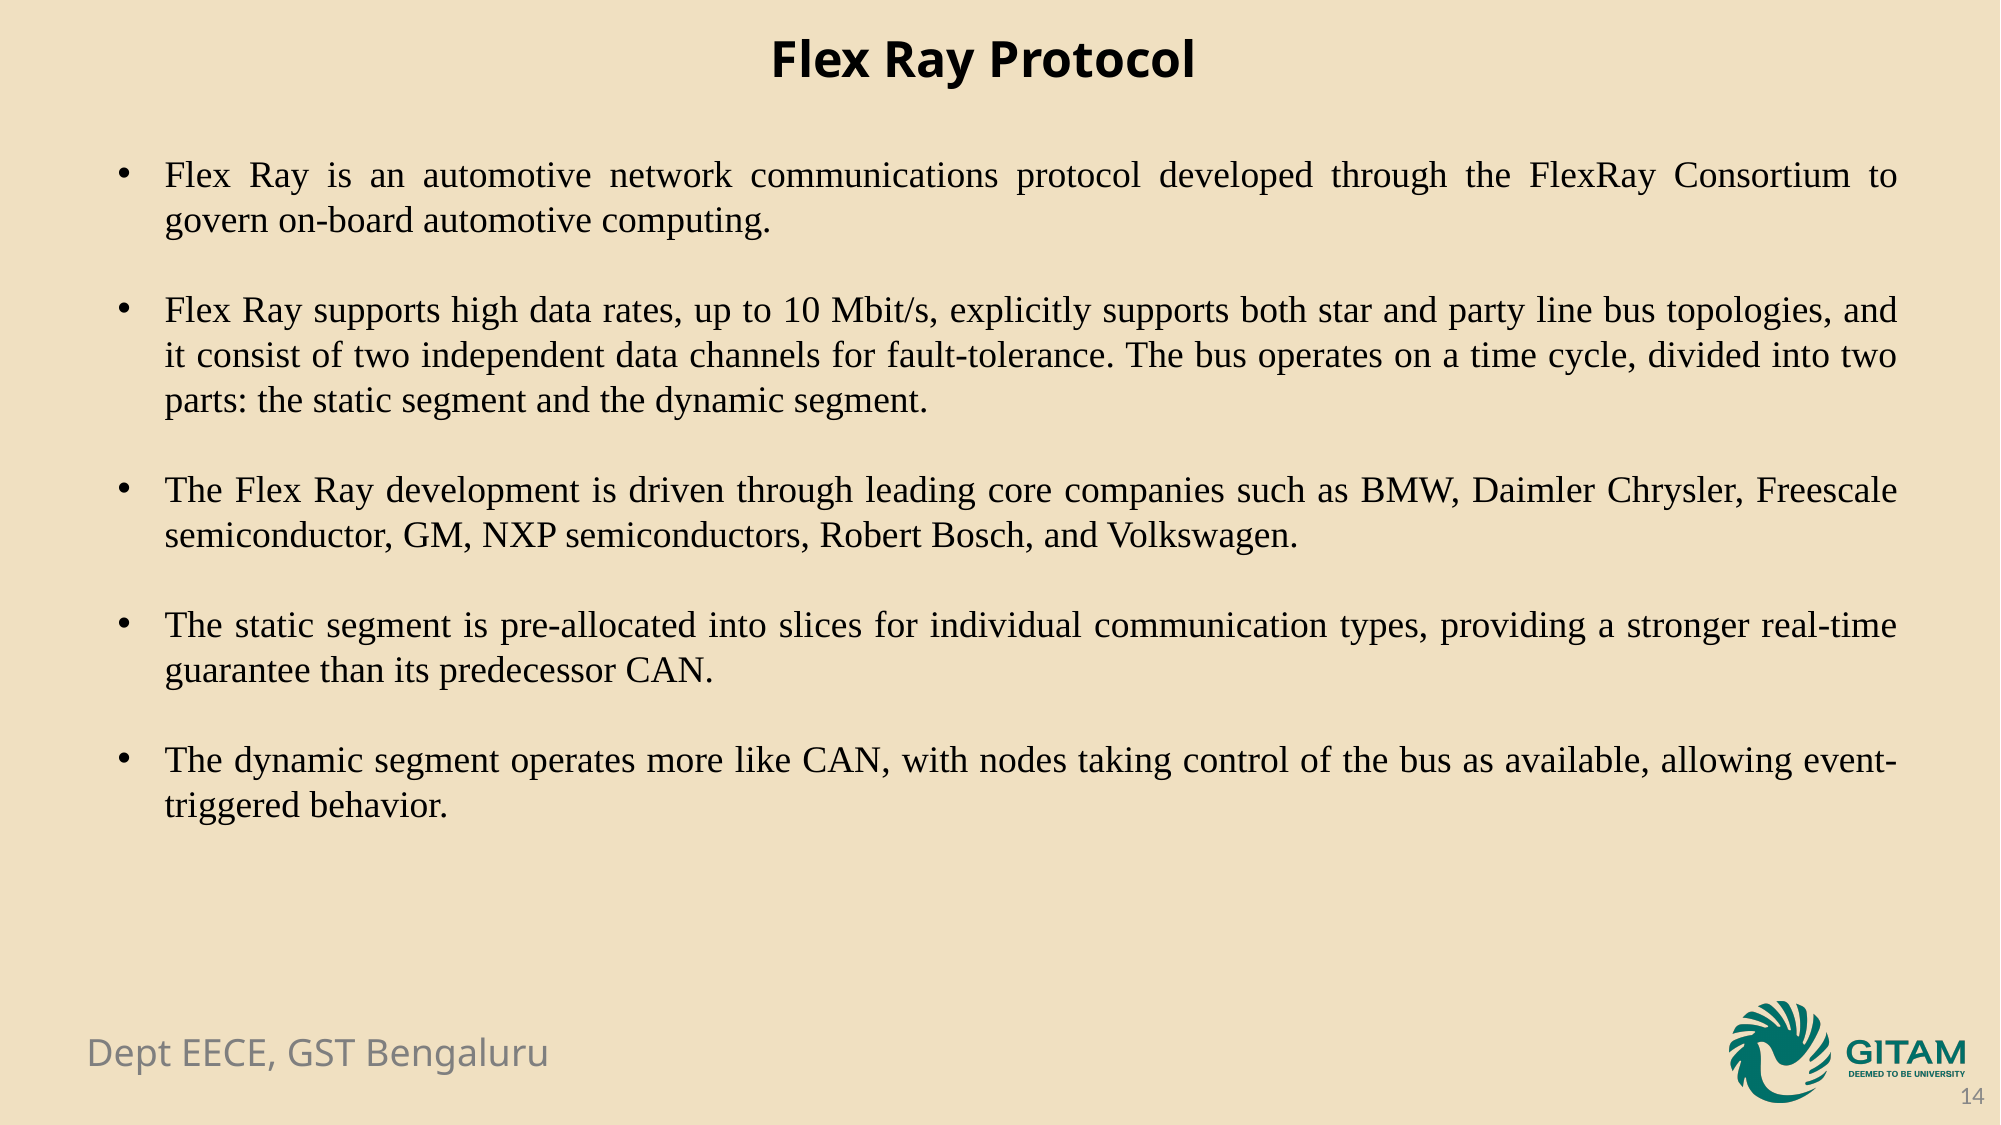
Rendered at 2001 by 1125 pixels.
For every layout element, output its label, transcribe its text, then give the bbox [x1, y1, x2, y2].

text_box Flex Ray Protocol [121, 20, 1847, 102]
text_box Flex Ray is an automotive network communications protocol developed through the FlexRay Consortium to govern on-board automotive computing. Flex Ray supports high data rates, up to 10 Mbit/s, explicitly supports both star and party line bus topologies, and it consist of two independent data channels for fault-tolerance. The bus operates on a time cycle, divided into two parts: the static segment and the dynamic segment. The Flex Ray development is driven through leading core companies such as BMW, Daimler Chrysler, Freescale semiconductor, GM, NXP semiconductors, Robert Bosch, and Volkswagen. The static segment is pre-allocated into slices for individual communication types, providing a stronger real-time guarantee than its predecessor CAN. The dynamic segment operates more like CAN, with nodes taking control of the bus as available, allowing event-triggered behavior. [102, 142, 1916, 1013]
slide_number 14 [1550, 1065, 2000, 1125]
picture [1729, 1001, 1965, 1065]
